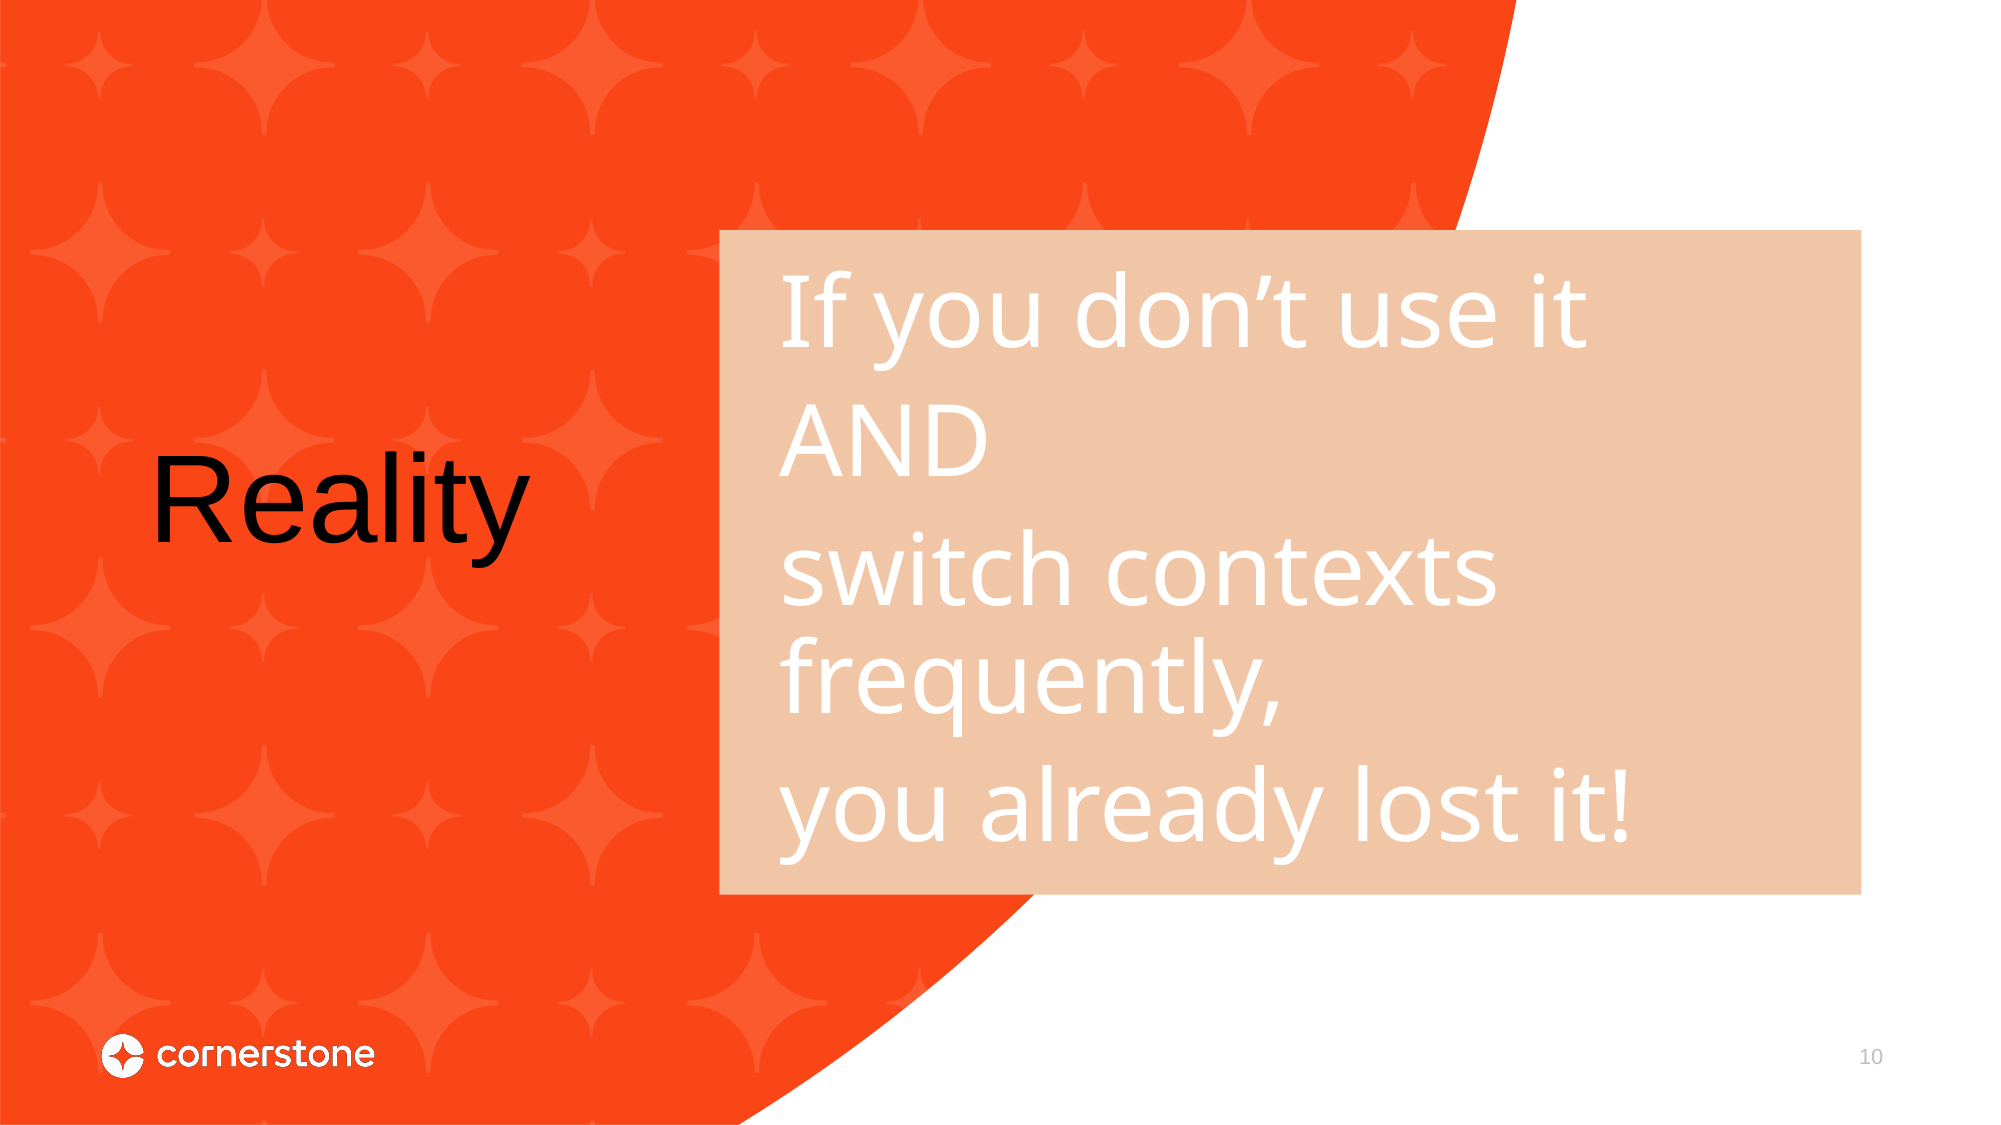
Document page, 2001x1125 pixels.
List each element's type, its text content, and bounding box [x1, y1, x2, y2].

slide_number 10 [1448, 1026, 1899, 1087]
text_box Reality [133, 409, 592, 575]
list If you don’t use it AND switch contexts frequently, you already lost it! [719, 230, 1862, 895]
picture [0, 0, 2001, 1125]
